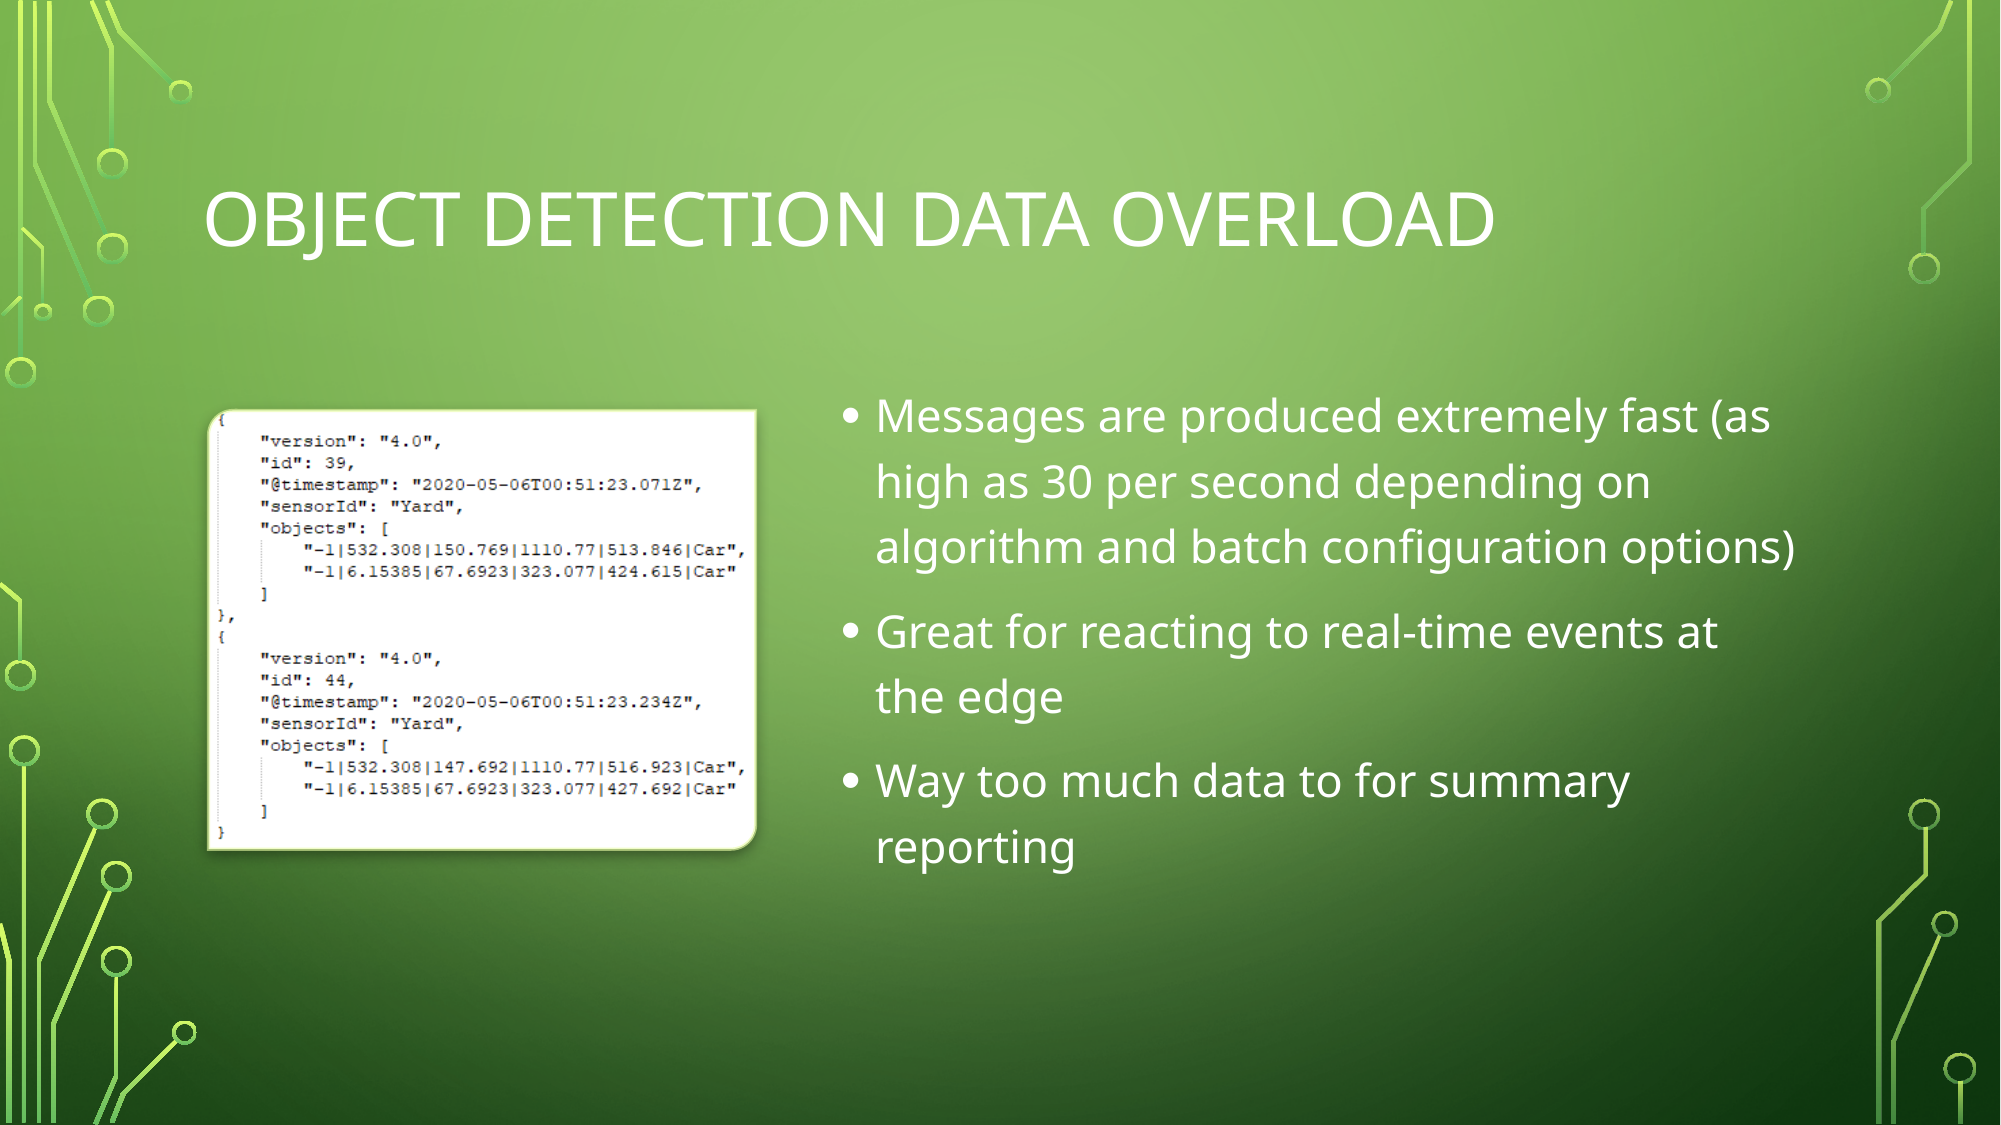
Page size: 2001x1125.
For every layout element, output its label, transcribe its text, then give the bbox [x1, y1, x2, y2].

list Messages are produced extremely fast (as high as 30 per second depending on algorithm and batch configuration options) Great for reacting to real-time events at the edge Way too much data to for summary reporting [825, 369, 1813, 950]
title Object Detection data overload [187, 101, 1813, 344]
picture [208, 410, 756, 850]
